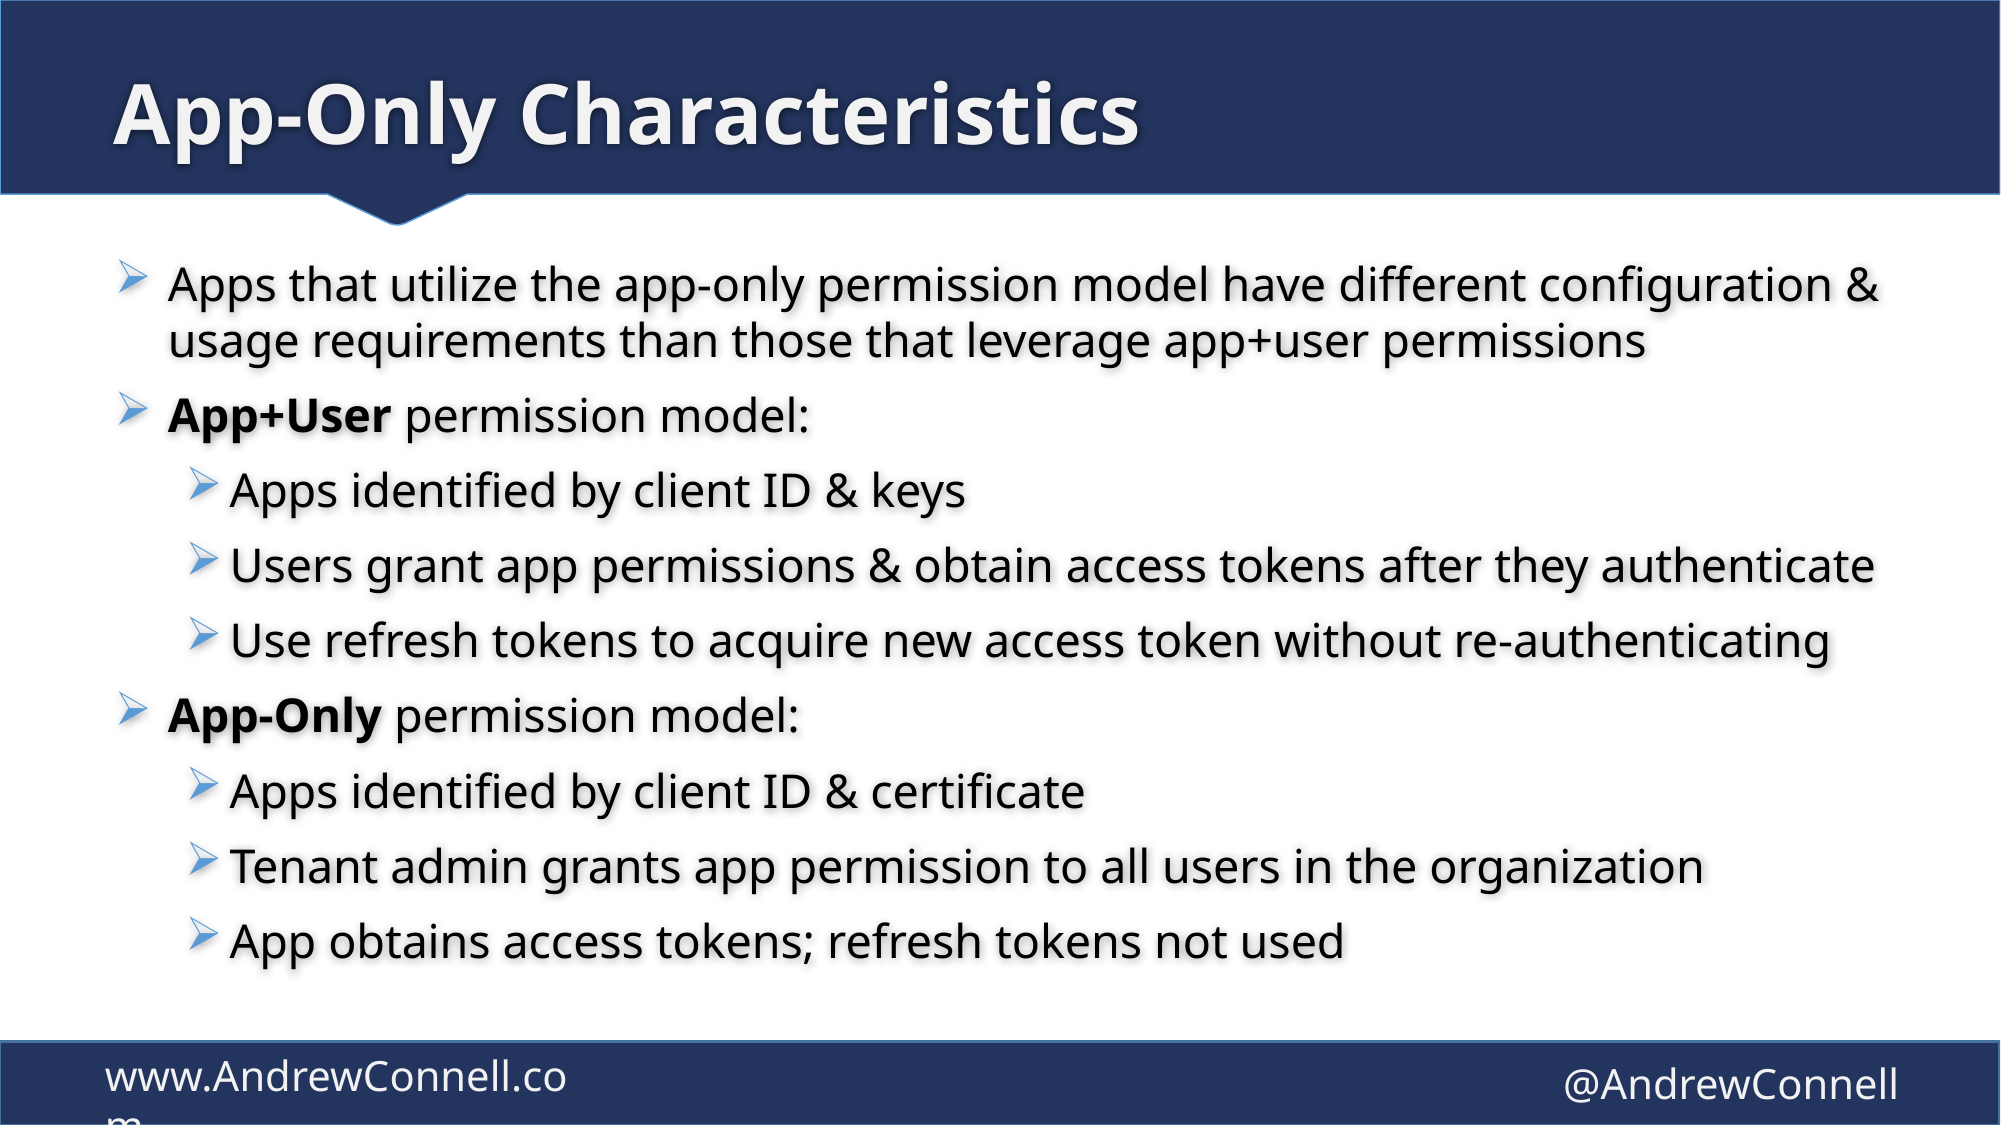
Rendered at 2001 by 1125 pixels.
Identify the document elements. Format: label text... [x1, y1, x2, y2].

title App-Only Characteristics [98, 9, 1902, 169]
list Apps that utilize the app-only permission model have different configuration & usage requirements than those that leverage app+user permissions App+User permission model: Apps identified by client ID & keys Users grant app permissions & obtain access tokens after they authenticate Use refresh tokens to acquire new access token without re-authenticating App-Only permission model: Apps identified by client ID & certificate Tenant admin grants app permission to all users in the organization App obtains access tokens; refresh tokens not used [99, 247, 1900, 1027]
